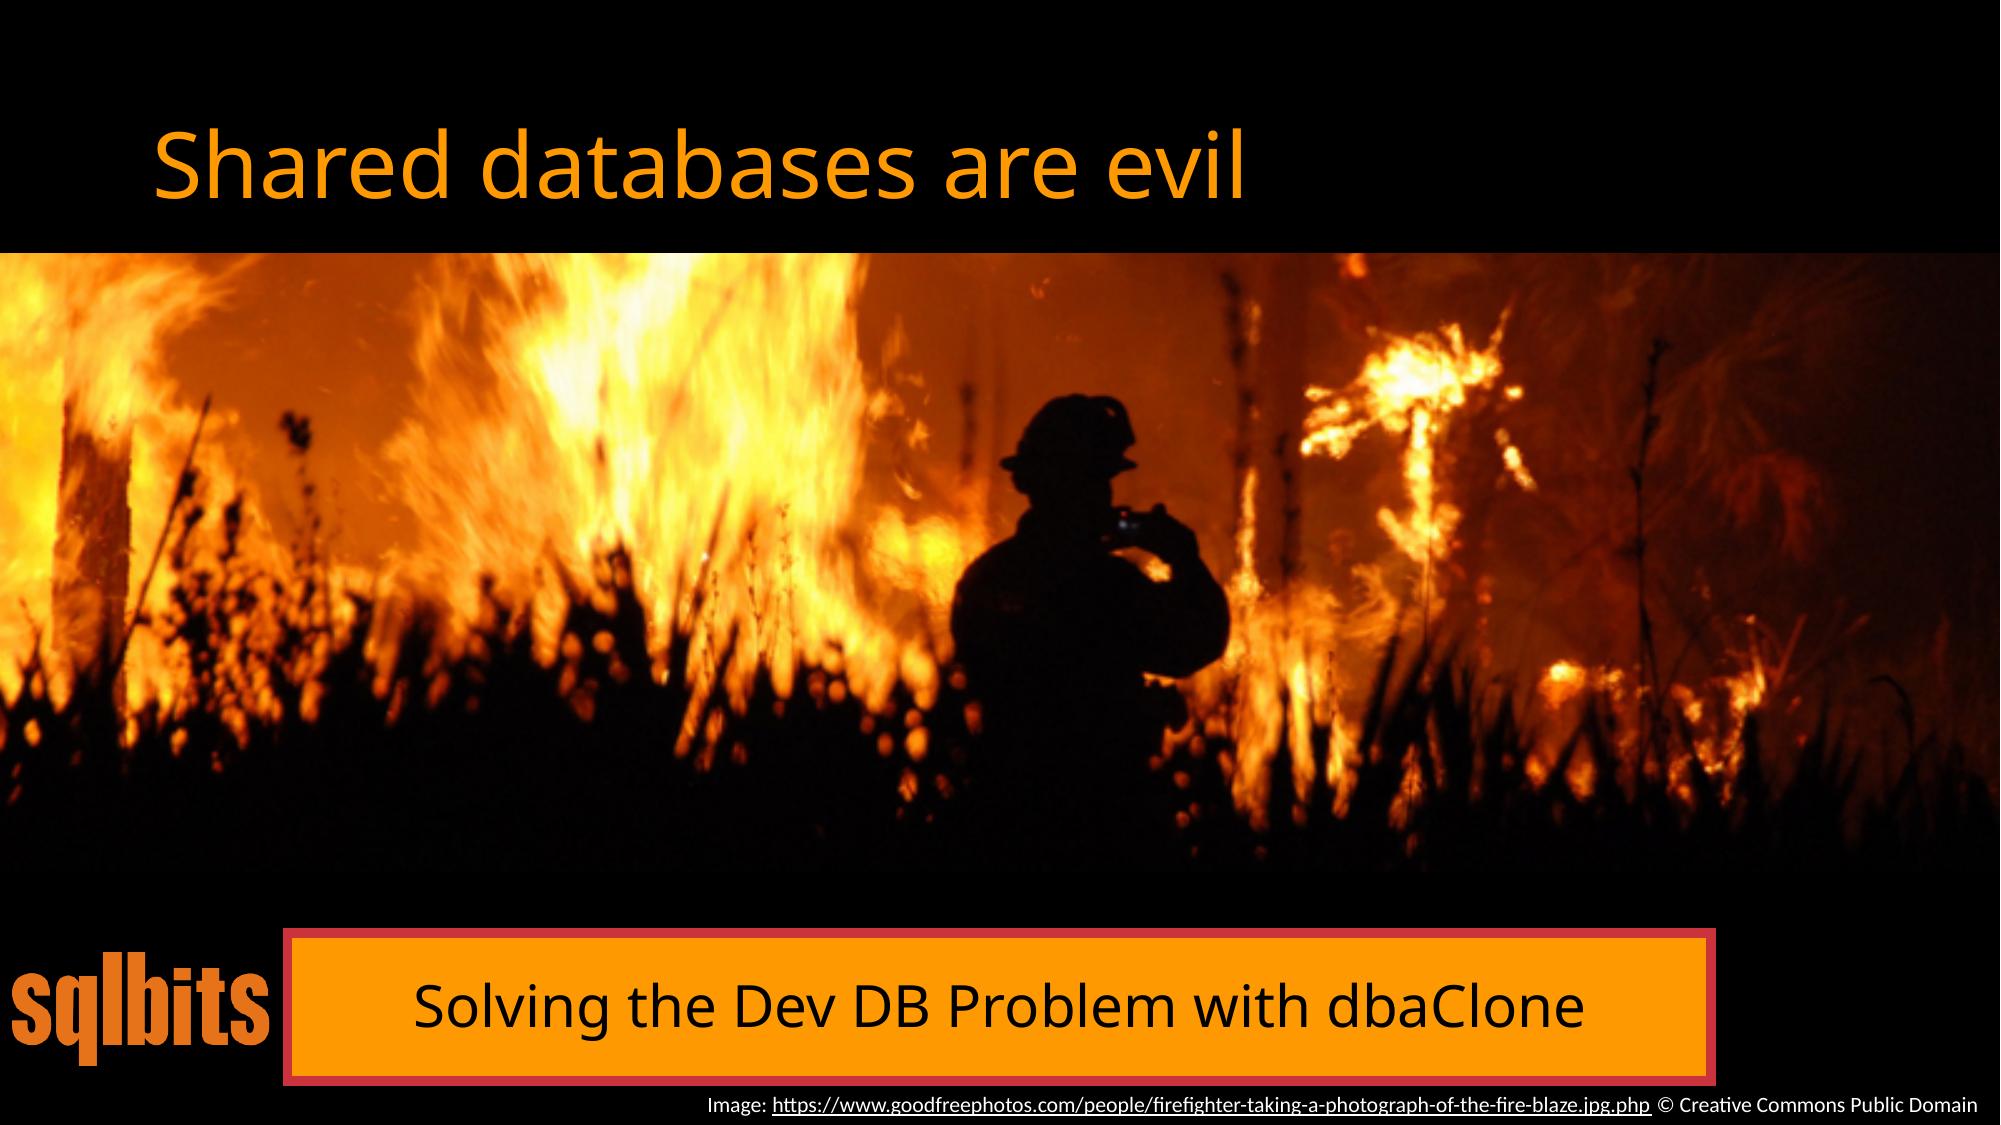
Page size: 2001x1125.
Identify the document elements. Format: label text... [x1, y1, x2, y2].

text_box Image: https://www.goodfreephotos.com/people/firefighter-taking-a-photograph-of-the-fire-blaze.jpg.php © Creative Commons Public Domain [687, 1083, 1994, 1125]
picture [12, 952, 270, 1066]
title Shared databases are evil [137, 59, 1863, 253]
picture [0, 253, 2000, 872]
